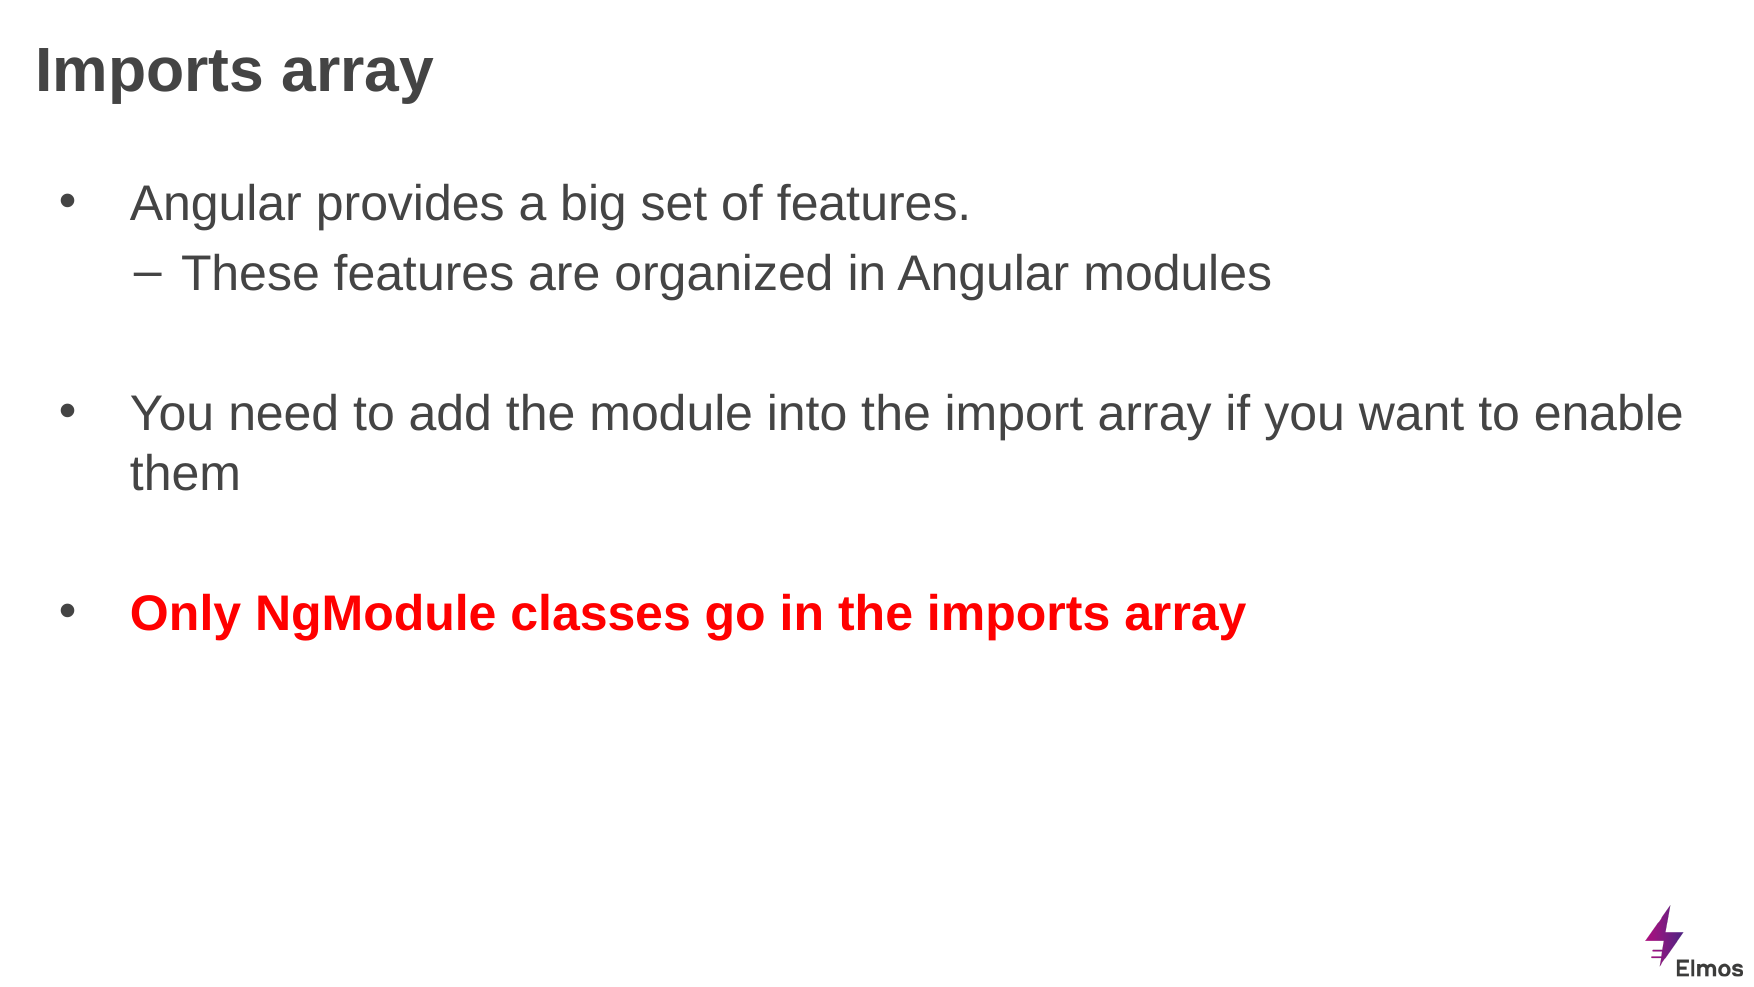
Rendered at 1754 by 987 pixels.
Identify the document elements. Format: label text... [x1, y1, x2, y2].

picture [1645, 905, 1743, 977]
title Imports array [35, 29, 1721, 133]
list Angular provides a big set of features. These features are organized in Angular modules You need to add the module into the import array if you want to enable them Only NgModule classes go in the imports array [59, 170, 1721, 958]
